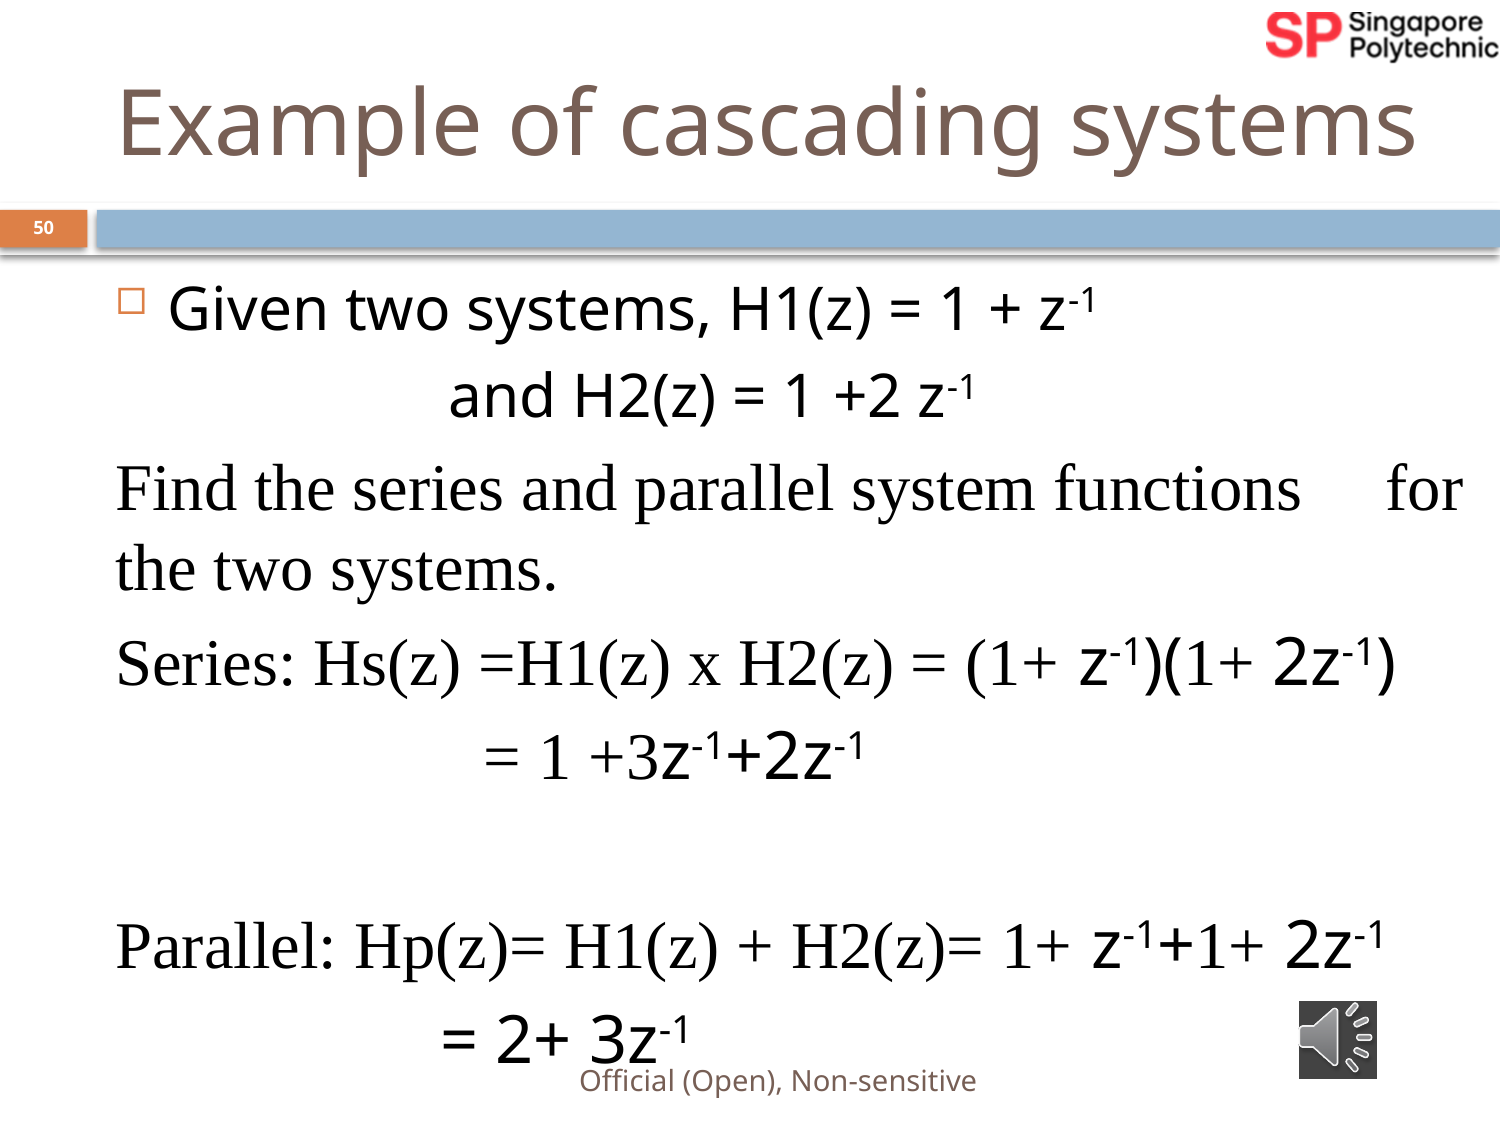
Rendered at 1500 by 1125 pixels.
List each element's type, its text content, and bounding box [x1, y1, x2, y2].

list Given two systems, H1(z) = 1 + z-1 and H2(z) = 1 +2 z-1 Find the series and parallel system functions for the two systems. Series: Hs(z) =H1(z) x H2(z) = (1+ z-1)(1+ 2z-1) = 1 +3z-1+2z-1 Parallel: Hp(z)= H1(z) + H2(z)= 1+ z-1+1+ 2z-1 = 2+ 3z-1 [100, 262, 1483, 1106]
title Example of cascading systems [100, 37, 1438, 200]
footer Official (Open), Non-sensitive [102, 1050, 993, 1110]
slide_number 50 [0, 208, 88, 249]
picture [1297, 999, 1378, 1081]
picture [1266, 12, 1500, 66]
